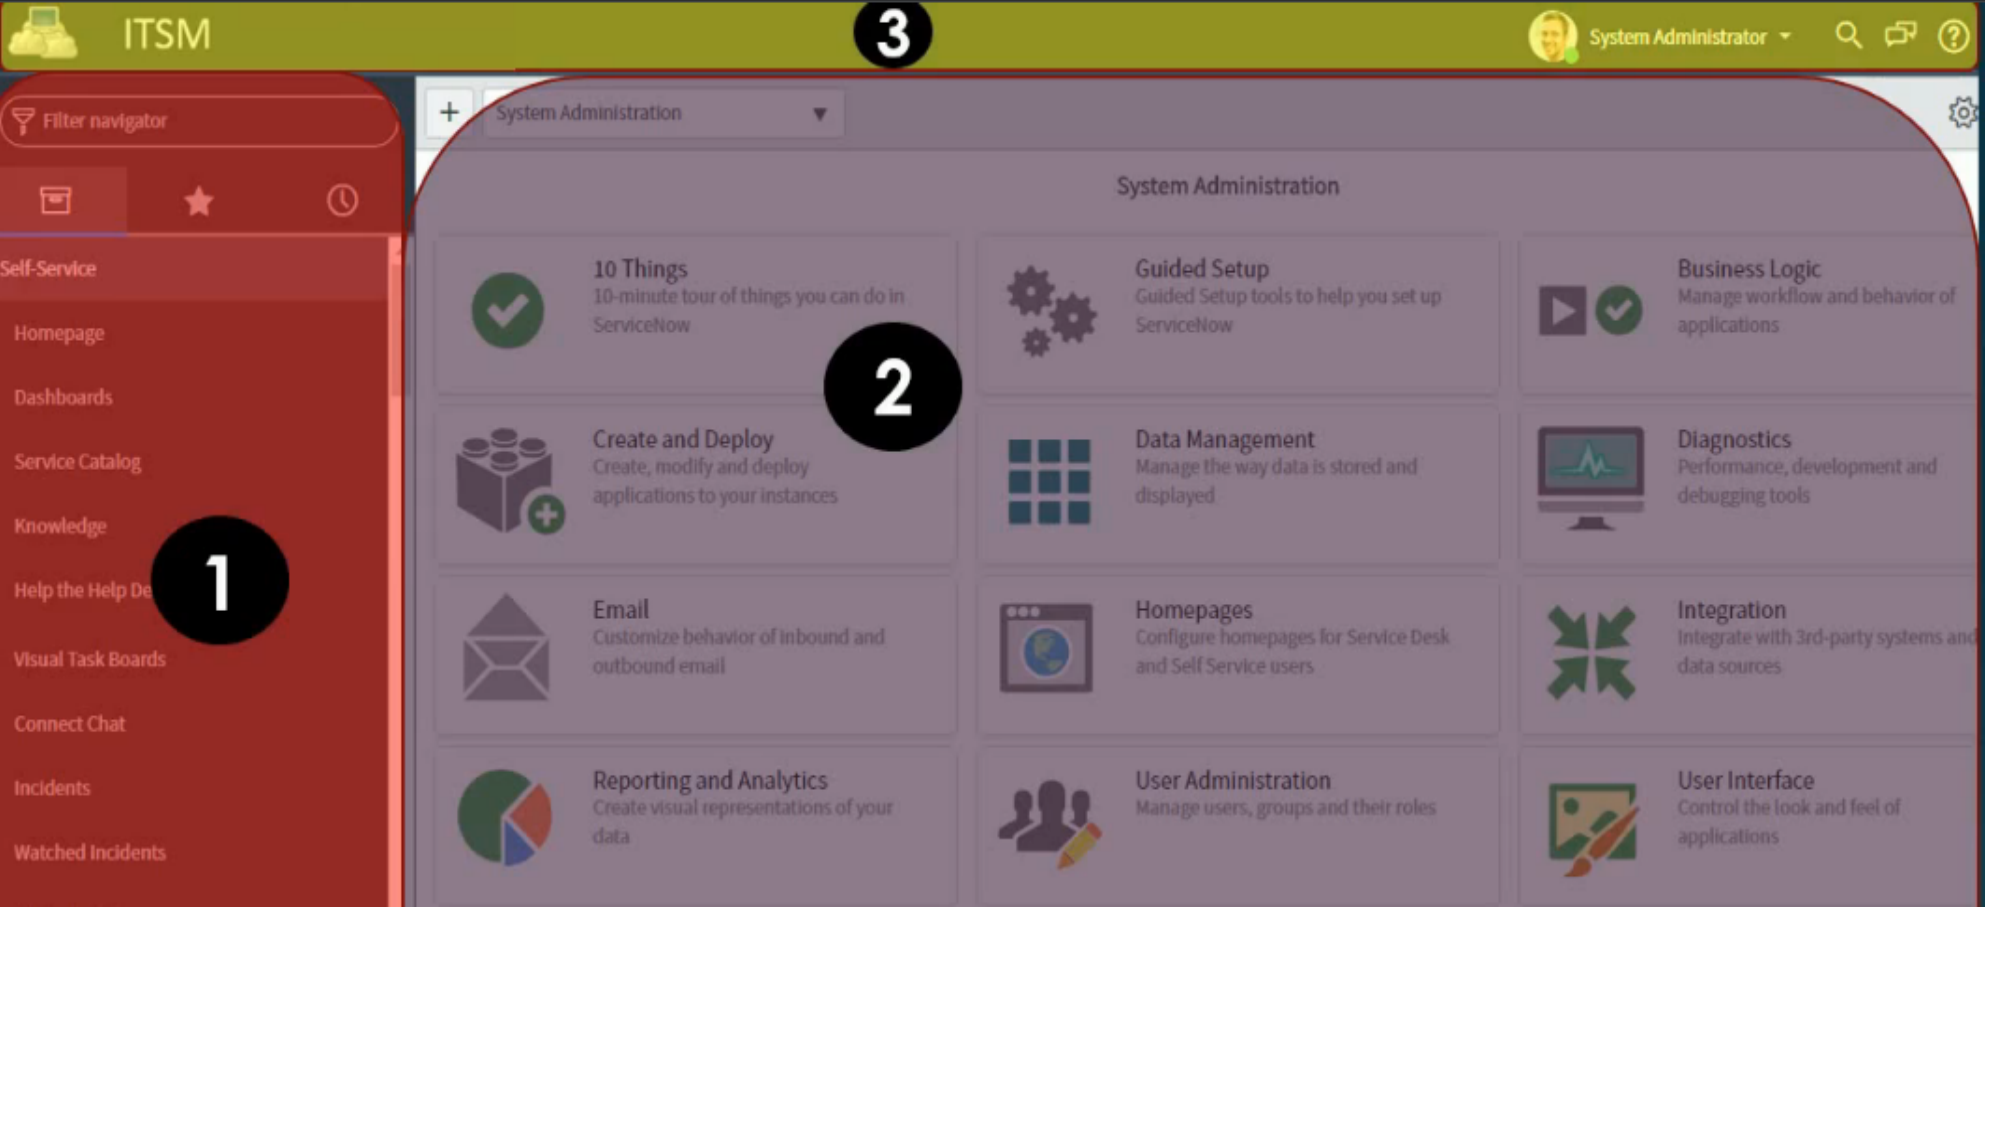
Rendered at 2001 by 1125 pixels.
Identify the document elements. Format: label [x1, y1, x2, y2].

picture [0, 0, 1985, 907]
